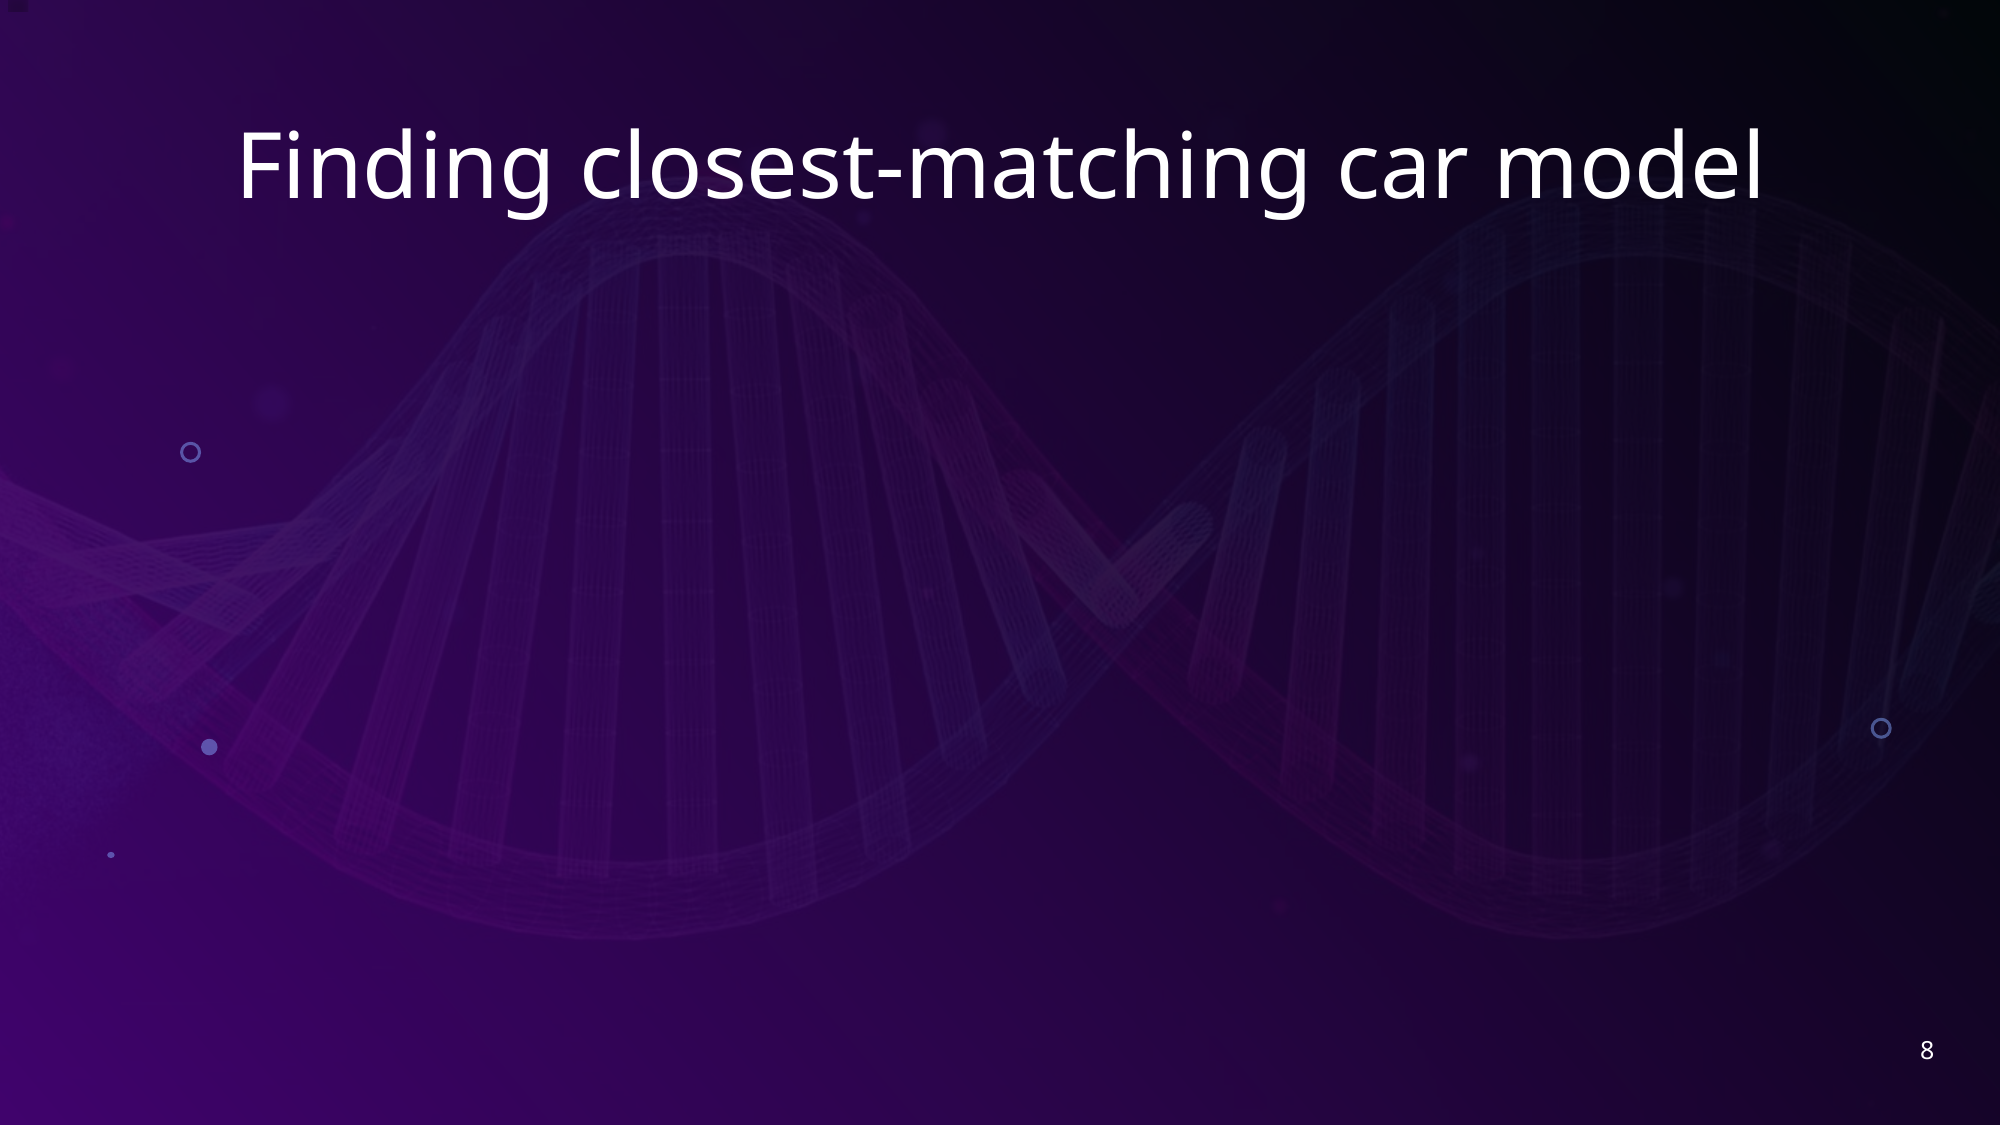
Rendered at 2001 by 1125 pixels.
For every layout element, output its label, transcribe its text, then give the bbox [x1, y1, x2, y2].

slide_number 8 [1499, 1021, 1950, 1082]
title Finding closest-matching car model [139, 59, 1865, 278]
